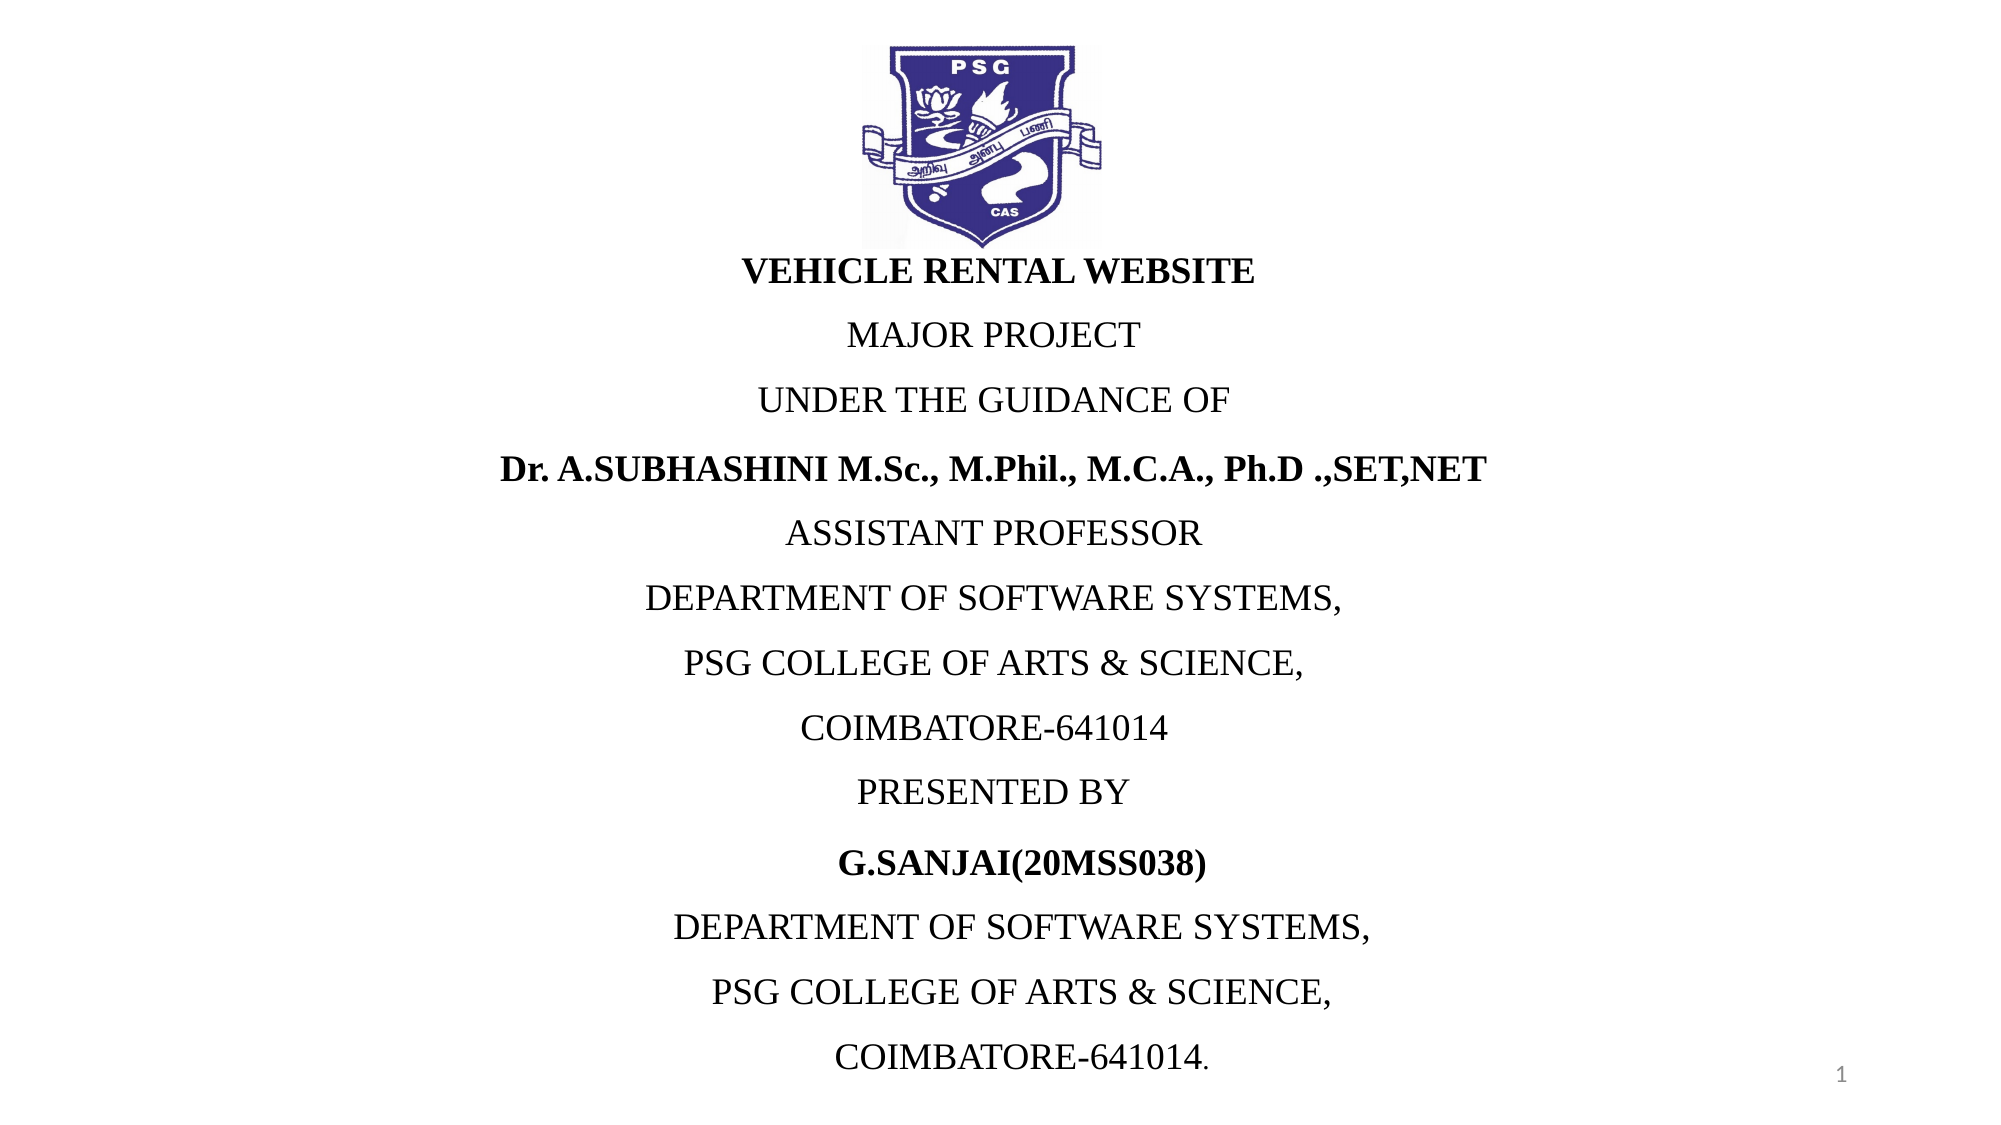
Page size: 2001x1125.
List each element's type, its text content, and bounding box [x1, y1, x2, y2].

text_box G.SANJAI(20MSS038) DEPARTMENT OF SOFTWARE SYSTEMS, PSG COLLEGE OF ARTS & SCIENCE, COIMBATORE-641014. [360, 827, 1684, 1125]
picture [862, 45, 1102, 249]
text_box VEHICLE RENTAL WEBSITE MAJOR PROJECT UNDER THE GUIDANCE OF Dr. A.SUBHASHINI M.Sc., M.Phil., M.C.A., Ph.D .,SET,NET ASSISTANT PROFESSOR DEPARTMENT OF SOFTWARE SYSTEMS, PSG COLLEGE OF ARTS & SCIENCE, COIMBATORE-641014 PRESENTED BY [0, 172, 2000, 820]
slide_number 1 [1684, 1042, 1863, 1103]
